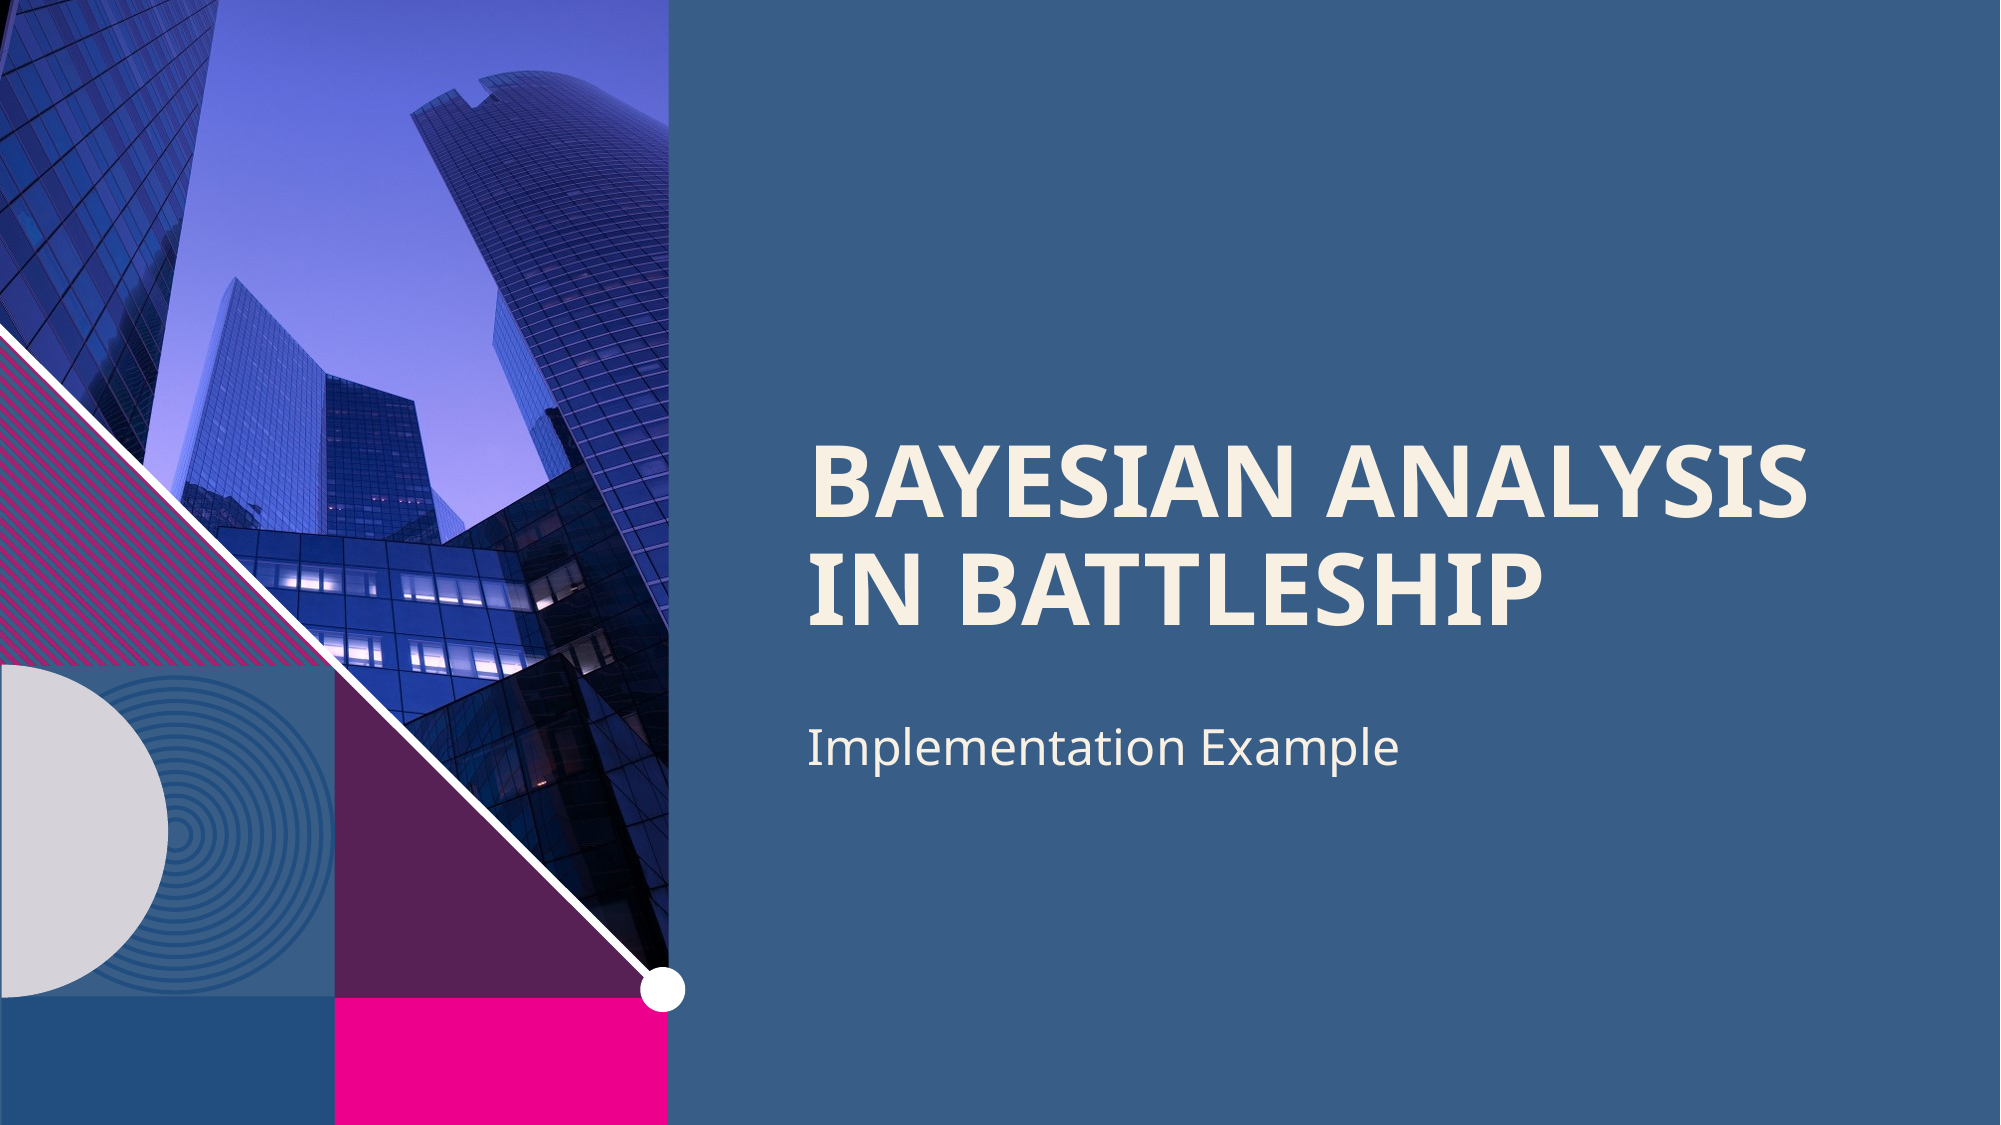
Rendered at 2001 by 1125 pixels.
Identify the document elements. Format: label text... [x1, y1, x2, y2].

title Bayesian Analysis in Battleship​ [792, 89, 1875, 655]
text_box [642, 966, 687, 1014]
picture [0, 0, 669, 1001]
subtitle Implementation Example [792, 677, 1875, 998]
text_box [0, 313, 667, 994]
